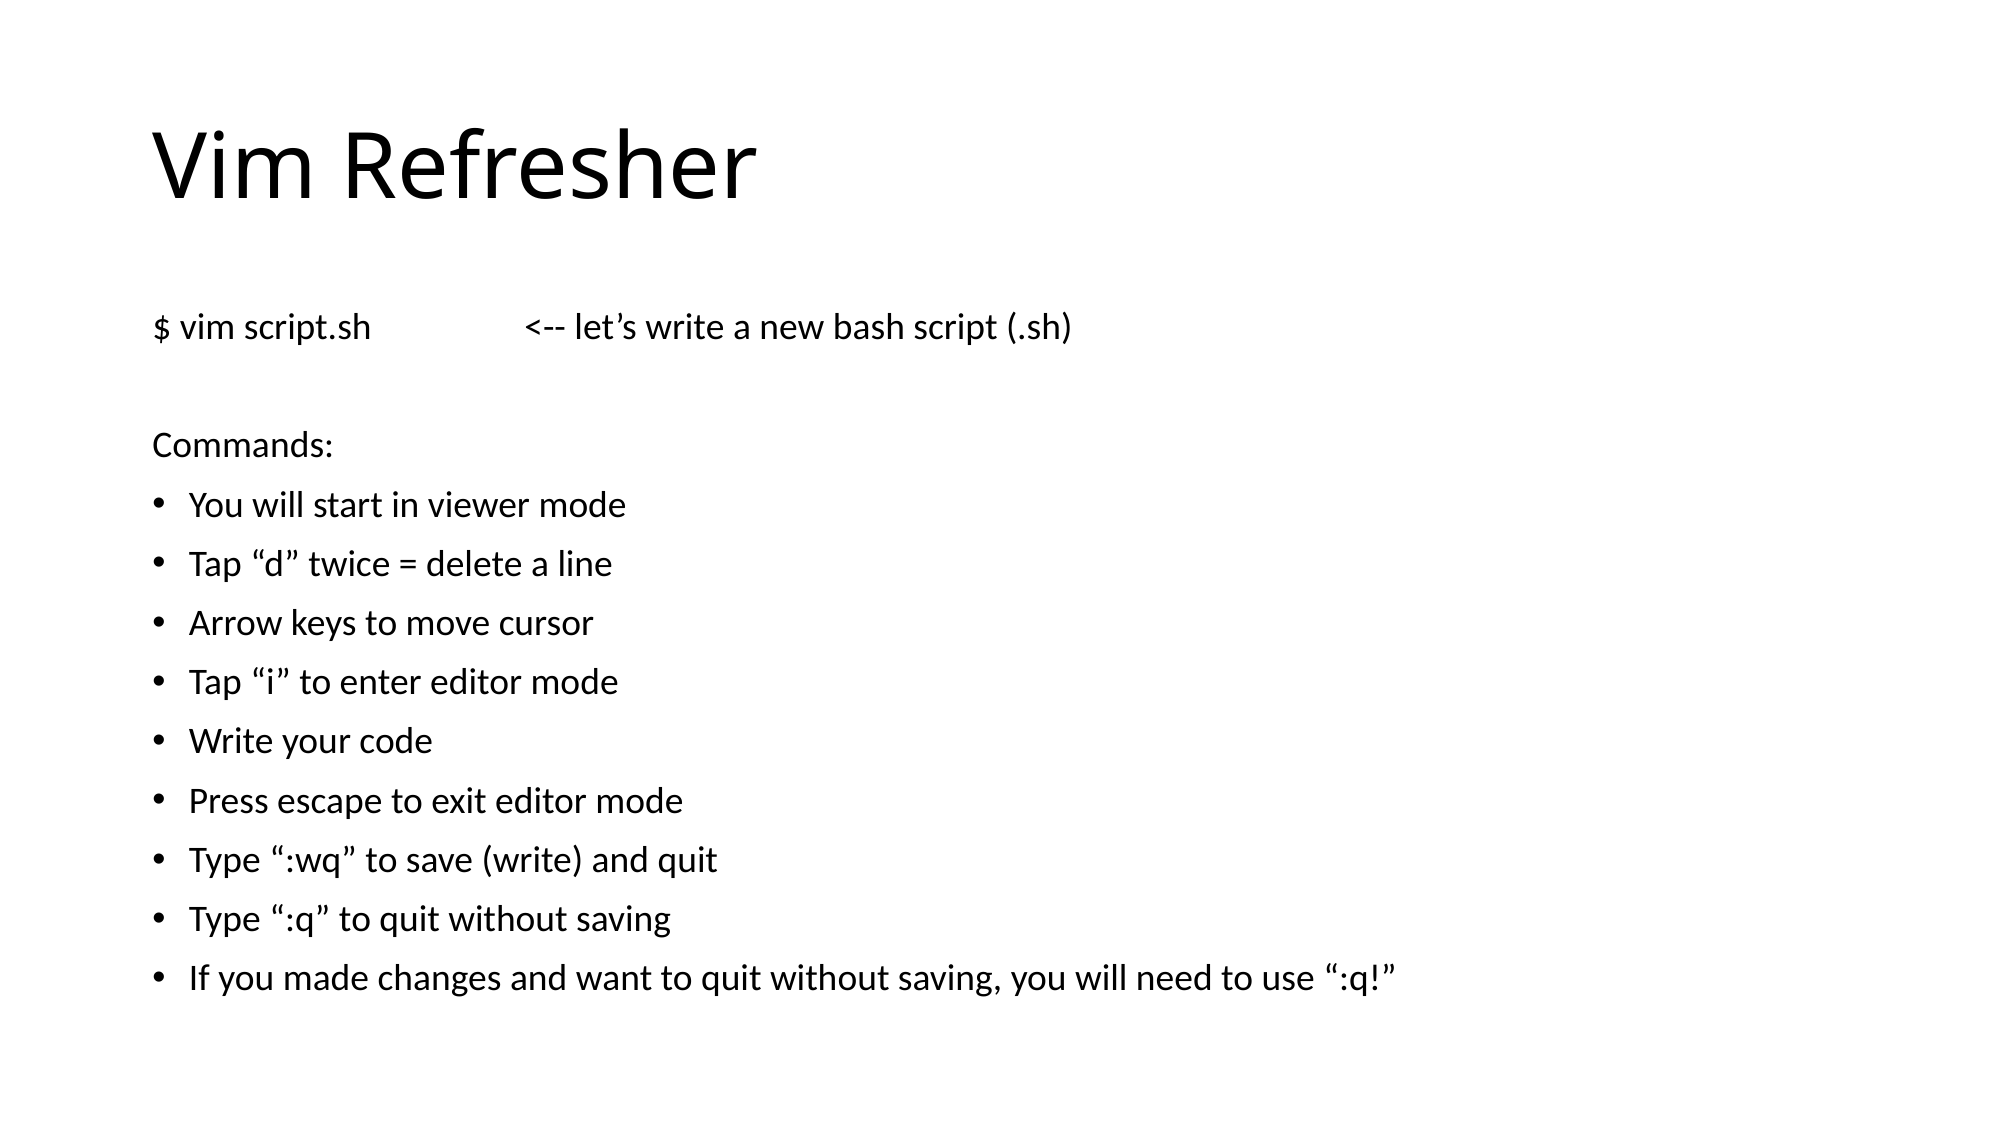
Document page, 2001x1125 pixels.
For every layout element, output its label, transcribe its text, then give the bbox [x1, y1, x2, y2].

list $ vim script.sh <-- let’s write a new bash script (.sh) Commands: You will start in viewer mode Tap “d” twice = delete a line Arrow keys to move cursor Tap “i” to enter editor mode Write your code Press escape to exit editor mode Type “:wq” to save (write) and quit Type “:q” to quit without saving If you made changes and want to quit without saving, you will need to use “:q!” [137, 299, 1863, 1014]
title Vim Refresher [137, 59, 1863, 278]
